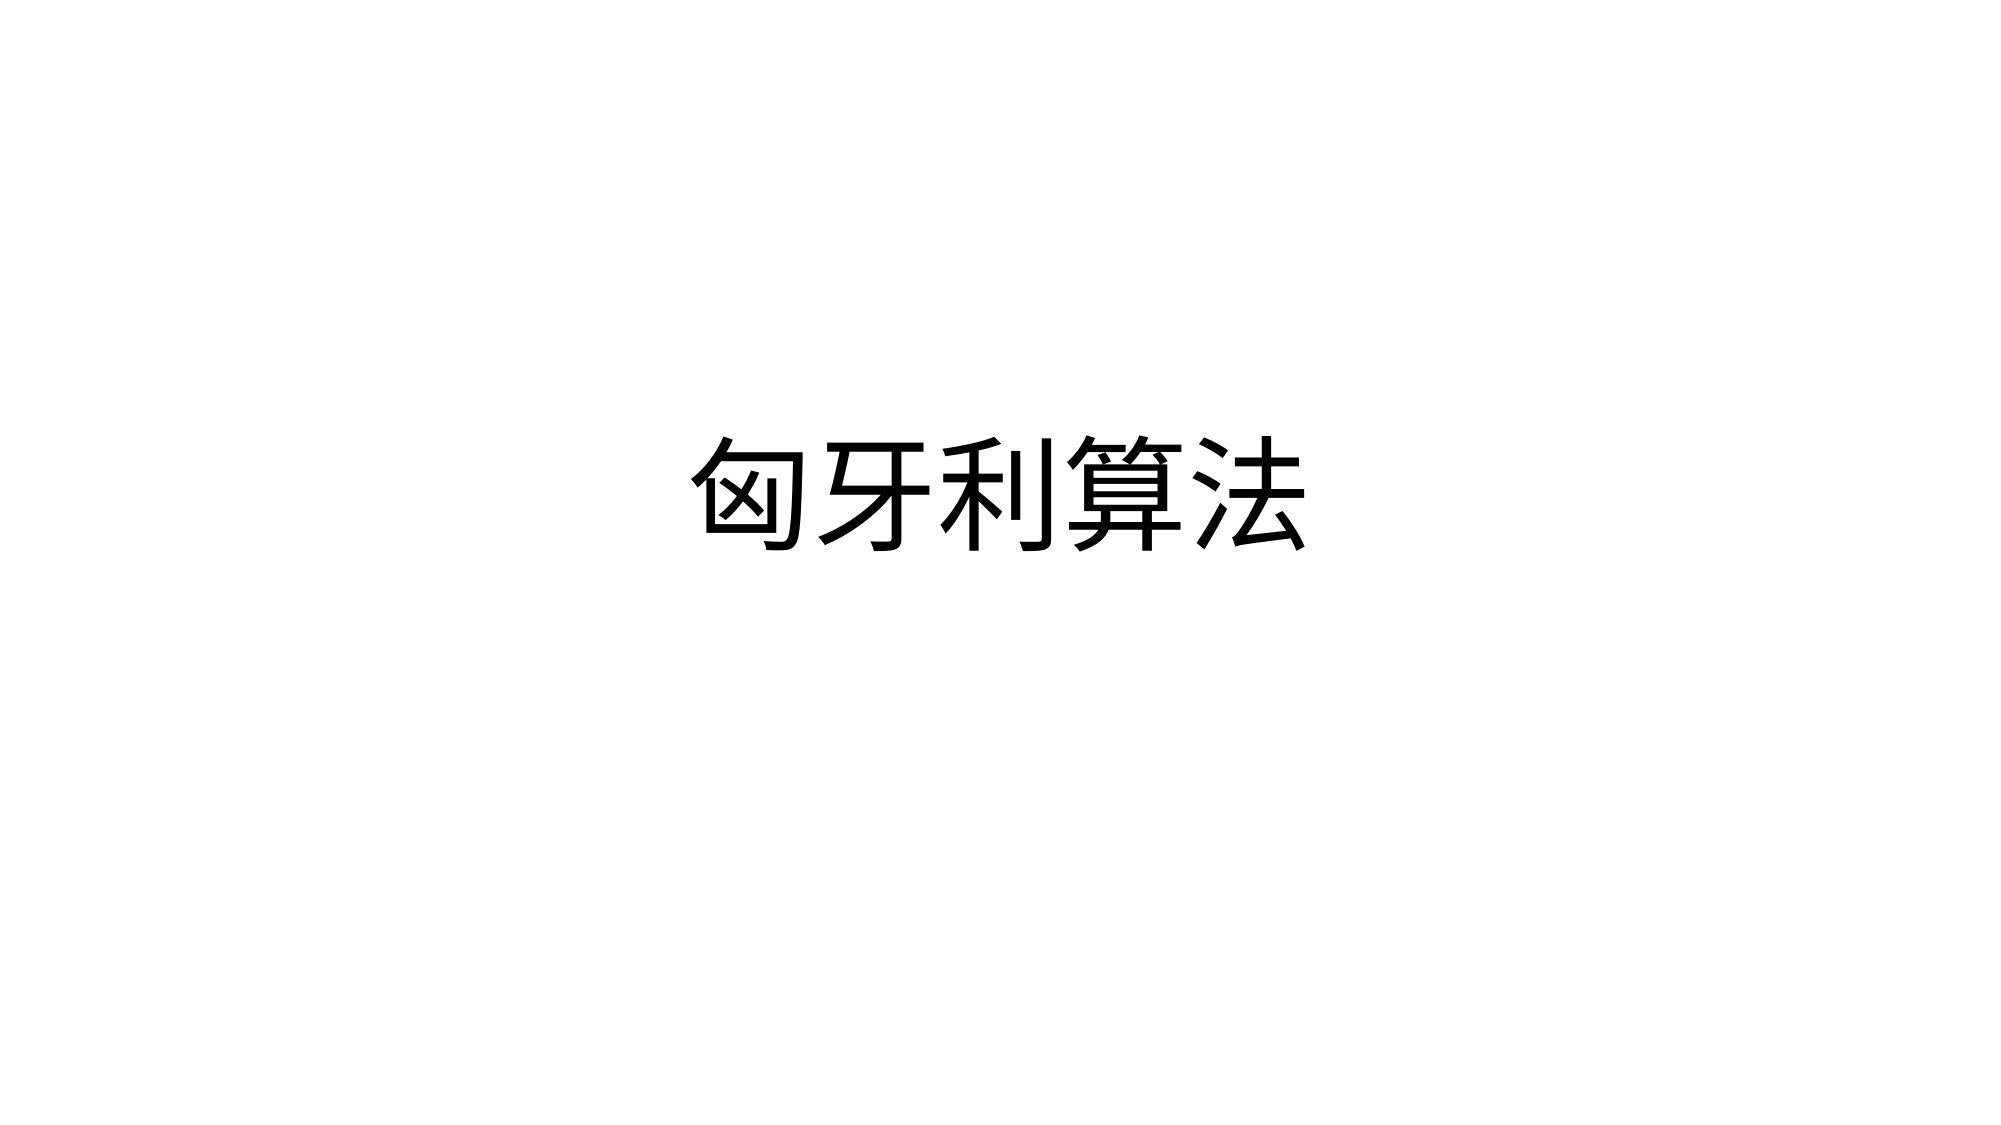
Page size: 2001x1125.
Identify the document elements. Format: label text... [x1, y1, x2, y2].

title 匈牙利算法 [249, 184, 1750, 576]
